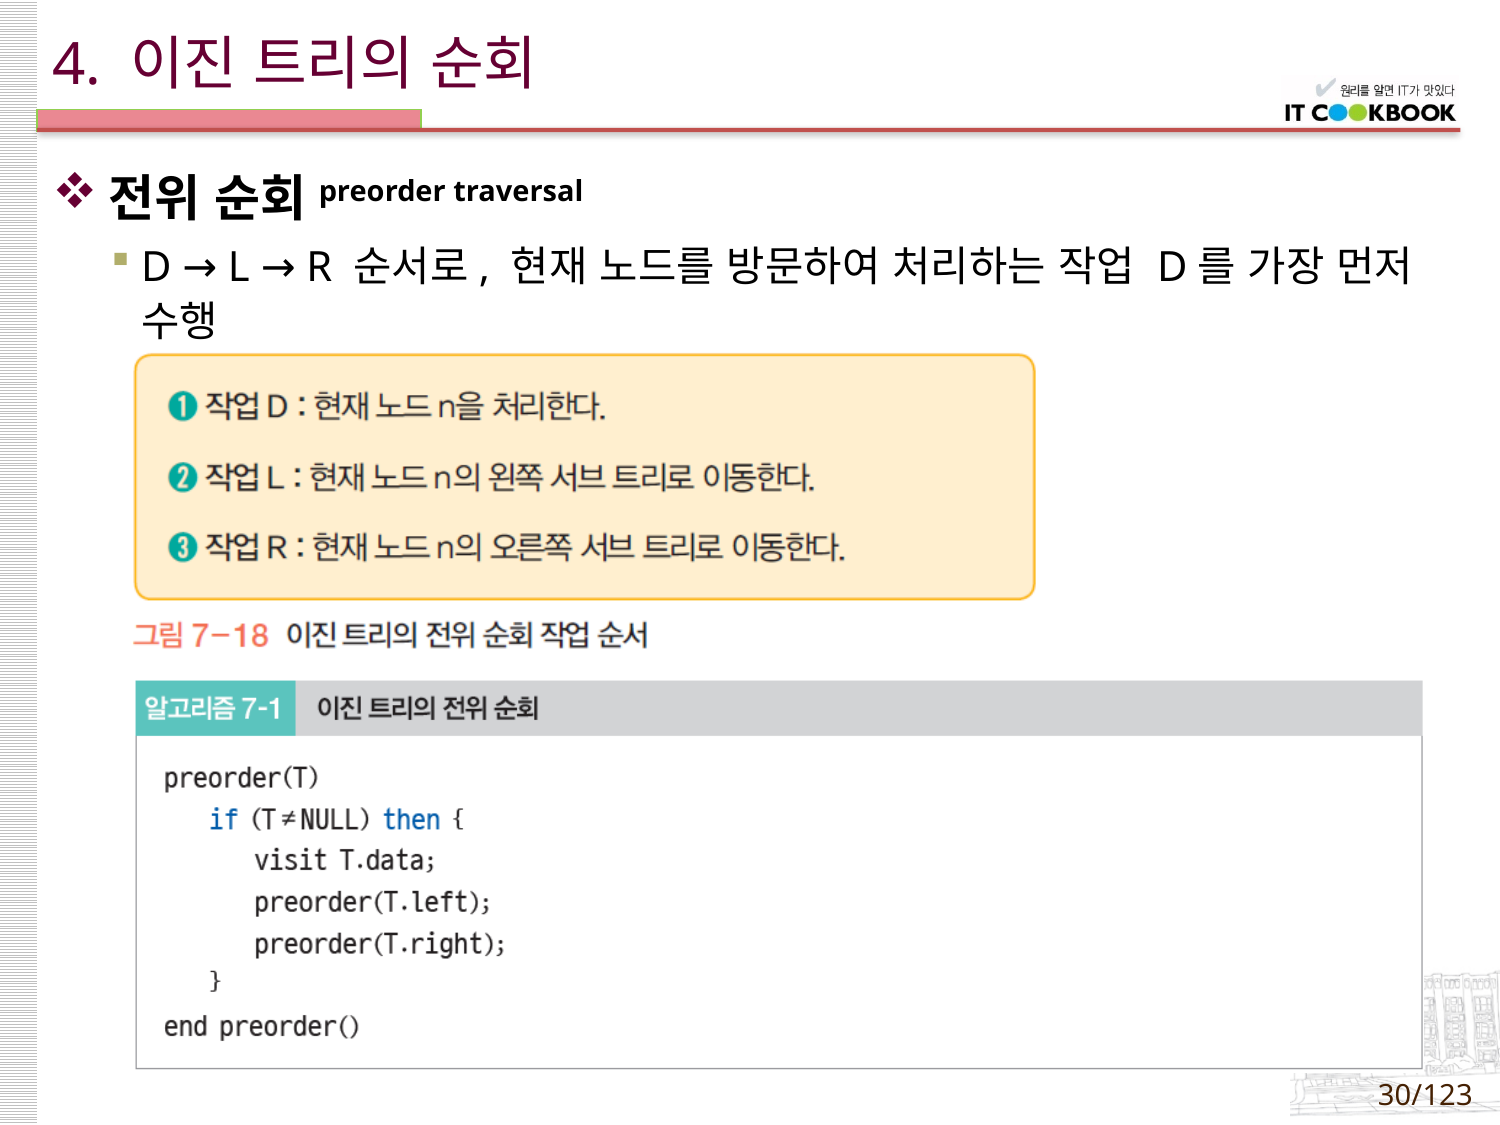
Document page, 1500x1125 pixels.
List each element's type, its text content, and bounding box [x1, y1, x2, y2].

picture [1290, 874, 1500, 1125]
title 4. 이진 트리의 순회 [37, 13, 1278, 109]
picture [132, 676, 1424, 1074]
picture [1281, 75, 1459, 123]
picture [132, 349, 1046, 650]
picture [1398, 1091, 1407, 1103]
list 전위 순회preorder traversal D → L → R 순서로, 현재 노드를 방문하여 처리하는 작업 D를 가장 먼저 수행 [37, 152, 1463, 1091]
